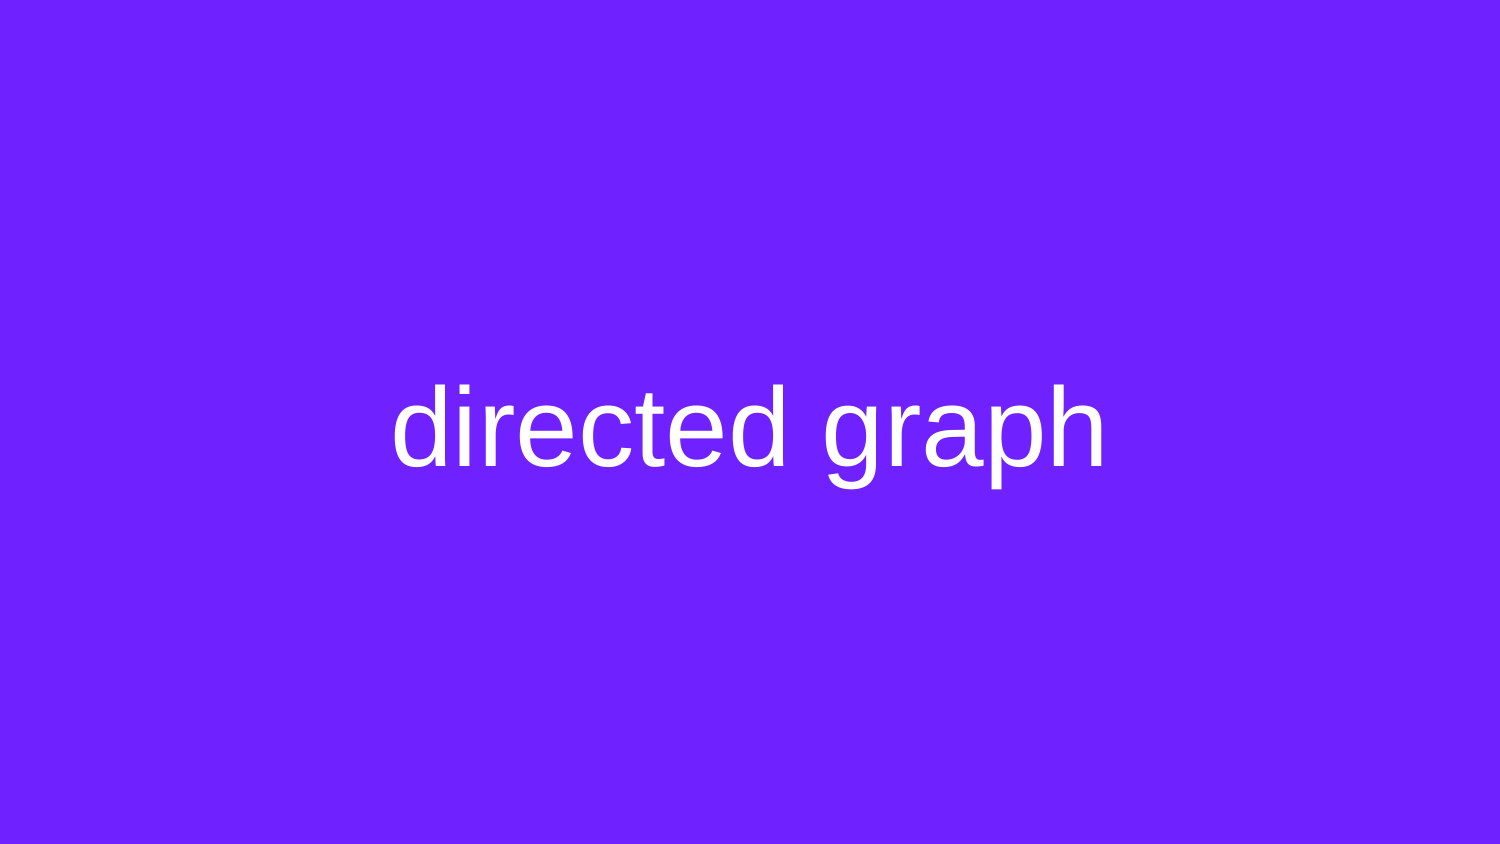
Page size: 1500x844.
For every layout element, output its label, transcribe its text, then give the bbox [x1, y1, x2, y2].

title directed graph [75, 351, 1425, 493]
